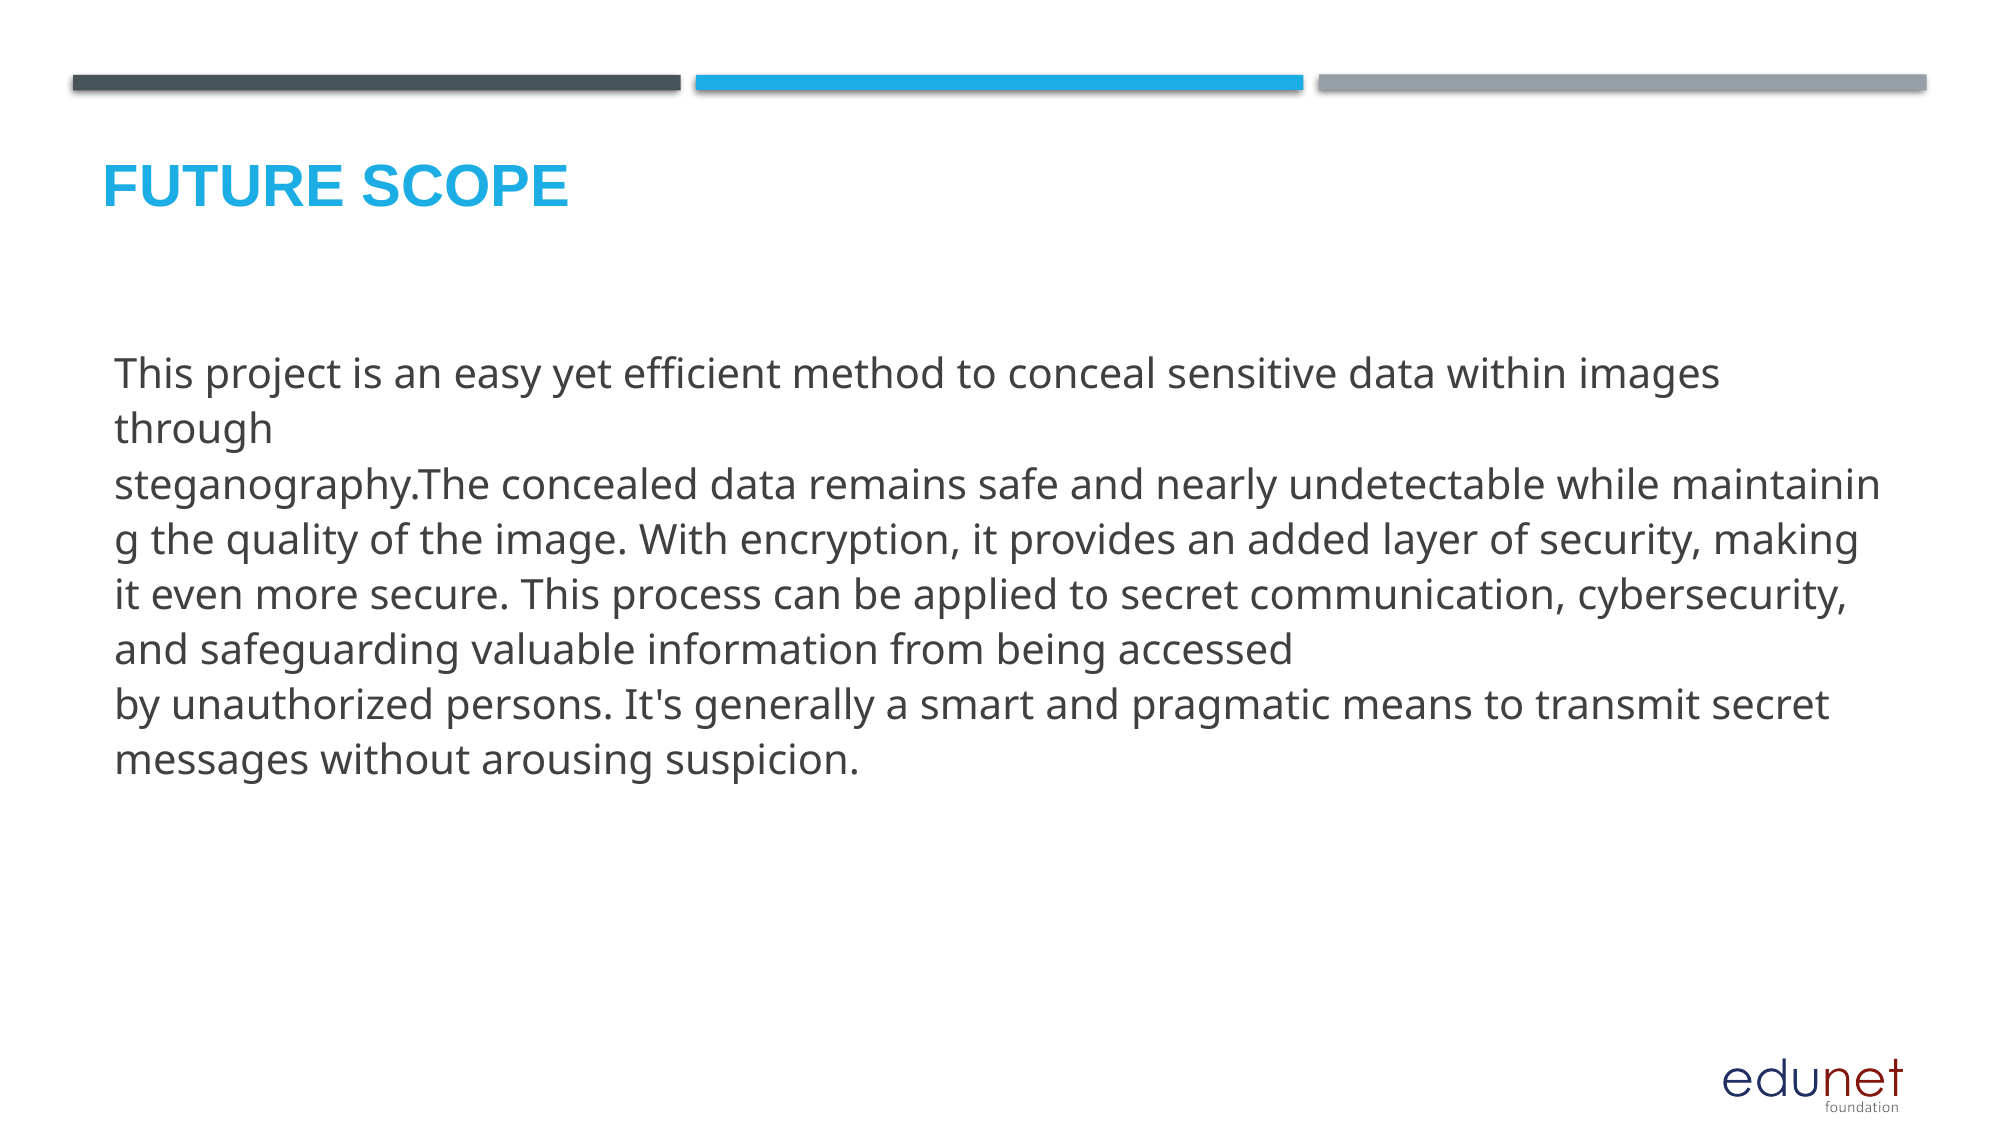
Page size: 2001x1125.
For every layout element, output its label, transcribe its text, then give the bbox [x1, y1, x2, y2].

picture [1719, 1056, 1905, 1116]
text_box Future scope [87, 138, 1898, 226]
list This project is an easy yet efficient method to conceal sensitive data within images through steganography.The concealed data remains safe and nearly undetectable while maintaining the quality of the image. With encryption, it provides an added layer of security, making it even more secure. This process can be applied to secret communication, cybersecurity, and safeguarding valuable information from being accessed by unauthorized persons. It's generally a smart and pragmatic means to transmit secret messages without arousing suspicion. [99, 179, 1901, 946]
